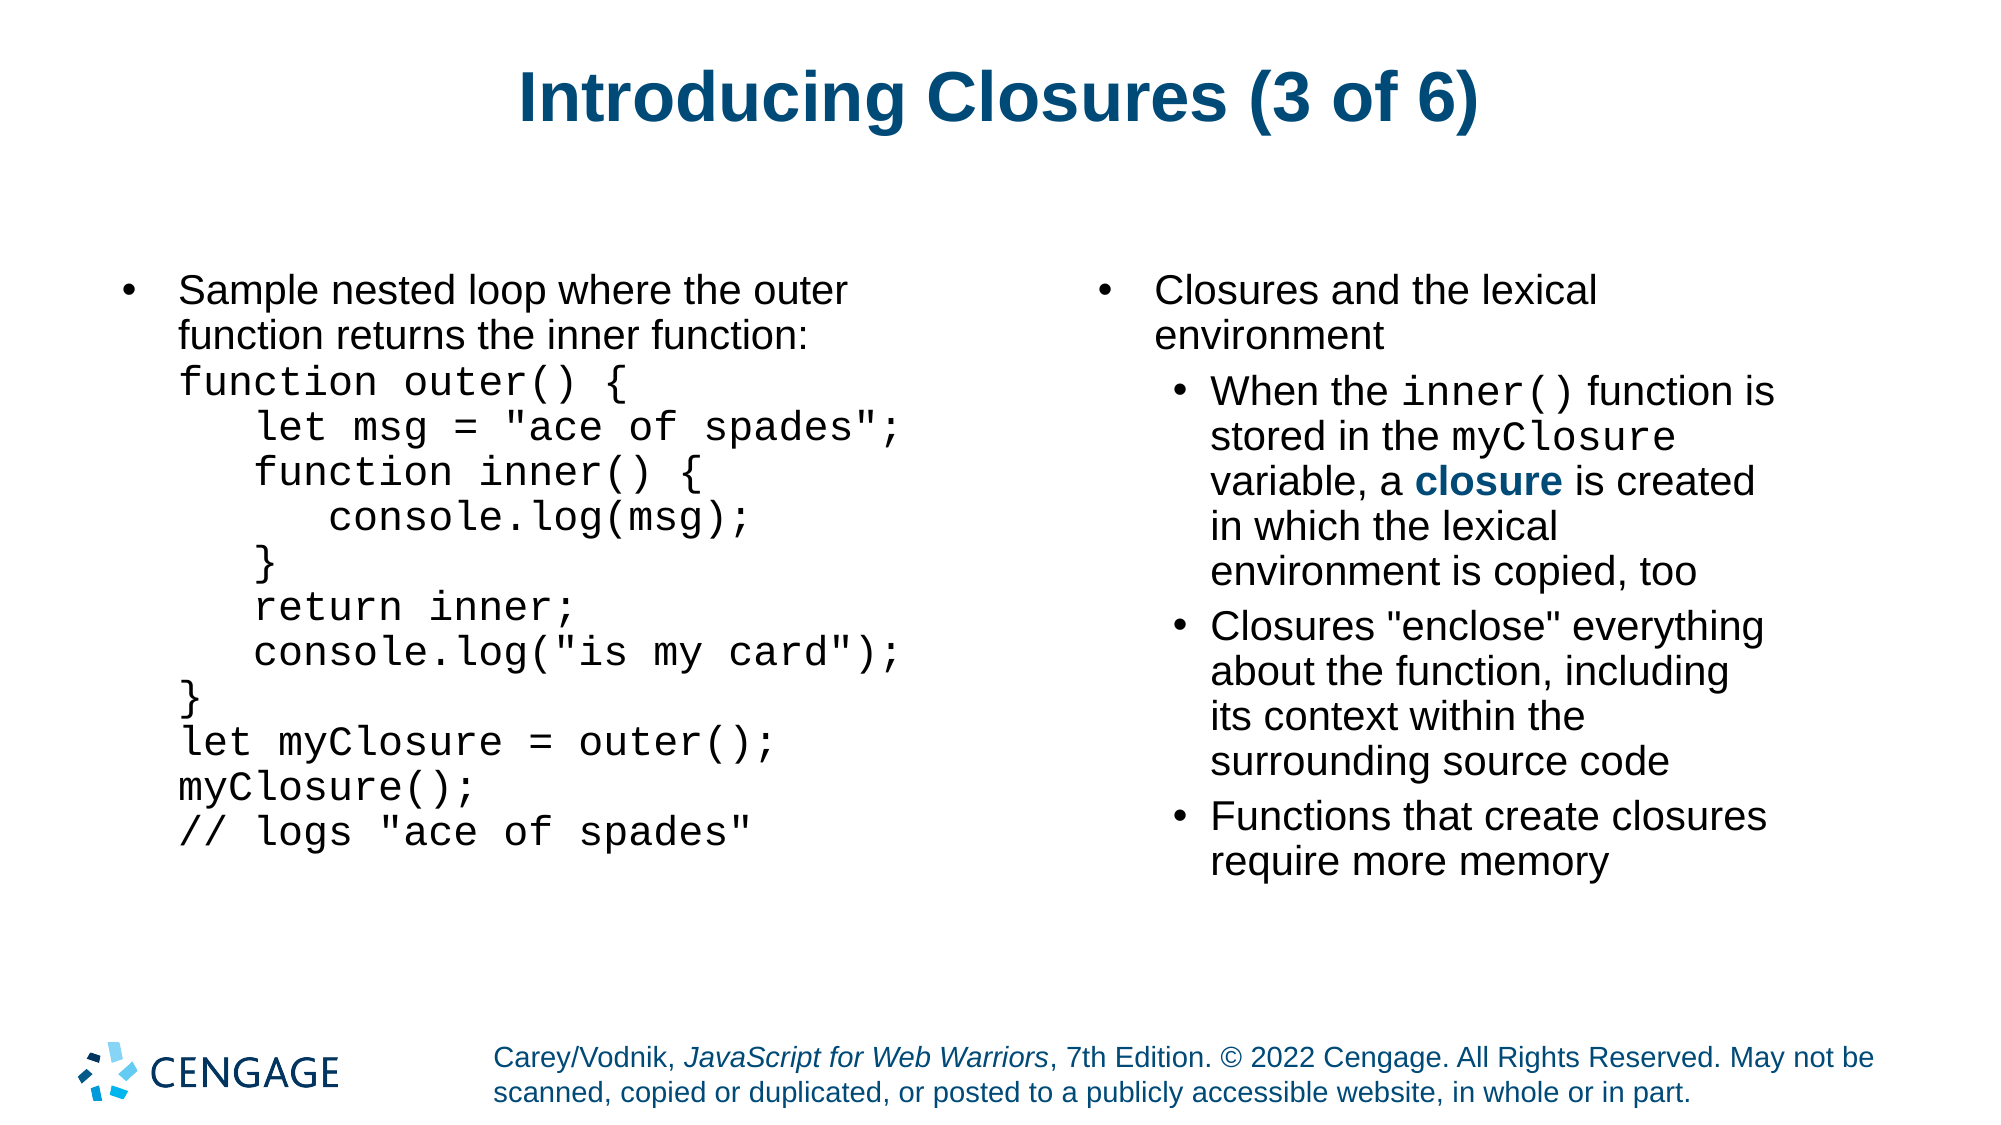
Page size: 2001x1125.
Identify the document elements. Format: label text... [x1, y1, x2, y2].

picture [78, 1042, 338, 1101]
title Introducing Closures (3 of 6) [137, 59, 1863, 171]
list Sample nested loop where the outer function returns the inner function: function outer() { let msg = "ace of spades"; function inner() { console.log(msg); } return inner; console.log("is my card"); } let myClosure = outer(); myClosure(); // logs "ace of spades" [121, 268, 1000, 990]
list Closures and the lexical environment When the inner() function is stored in the myClosure variable, a closure is created in which the lexical environment is copied, too Closures "enclose" everything about the function, including its context within the surrounding source code Functions that create closures require more memory [1098, 268, 1780, 990]
